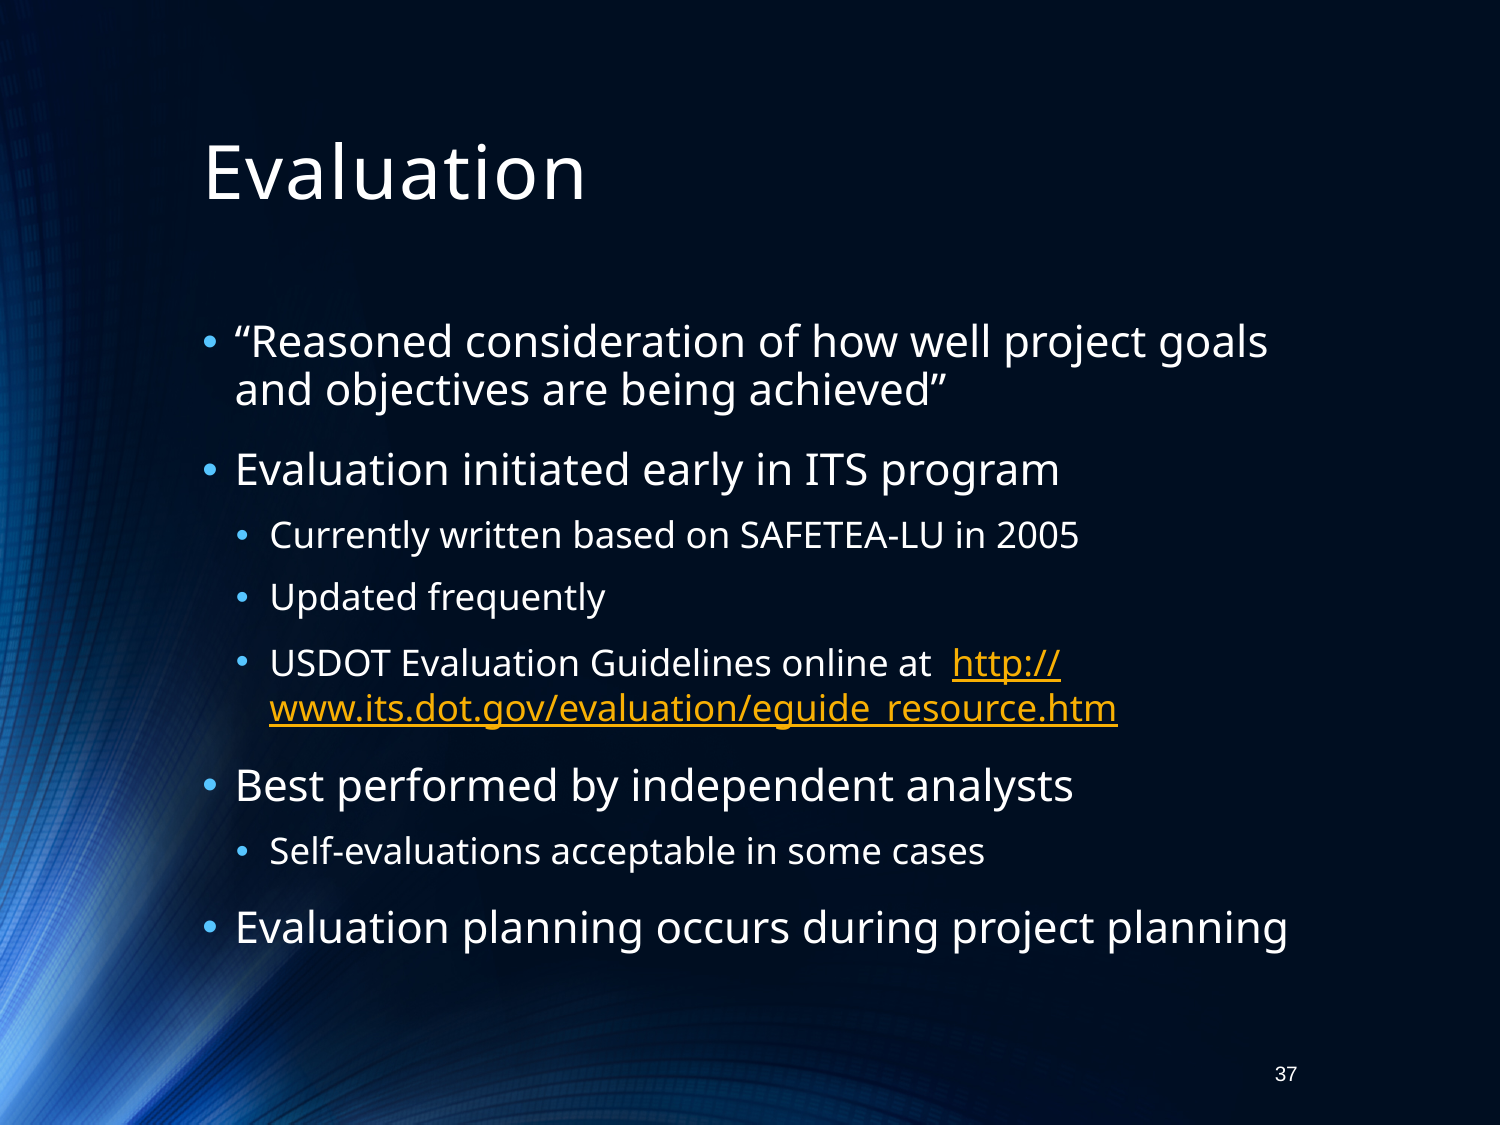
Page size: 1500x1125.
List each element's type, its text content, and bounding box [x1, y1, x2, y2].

picture [0, 0, 1500, 1125]
slide_number 37 [1209, 1050, 1313, 1096]
title Evaluation [187, 62, 1313, 288]
list “Reasoned consideration of how well project goals and objectives are being achieved” Evaluation initiated early in ITS program Currently written based on SAFETEA-LU in 2005 Updated frequently USDOT Evaluation Guidelines online at http://www.its.dot.gov/evaluation/eguide_resource.htm Best performed by independent analysts Self-evaluations acceptable in some cases Evaluation planning occurs during project planning [187, 312, 1312, 988]
